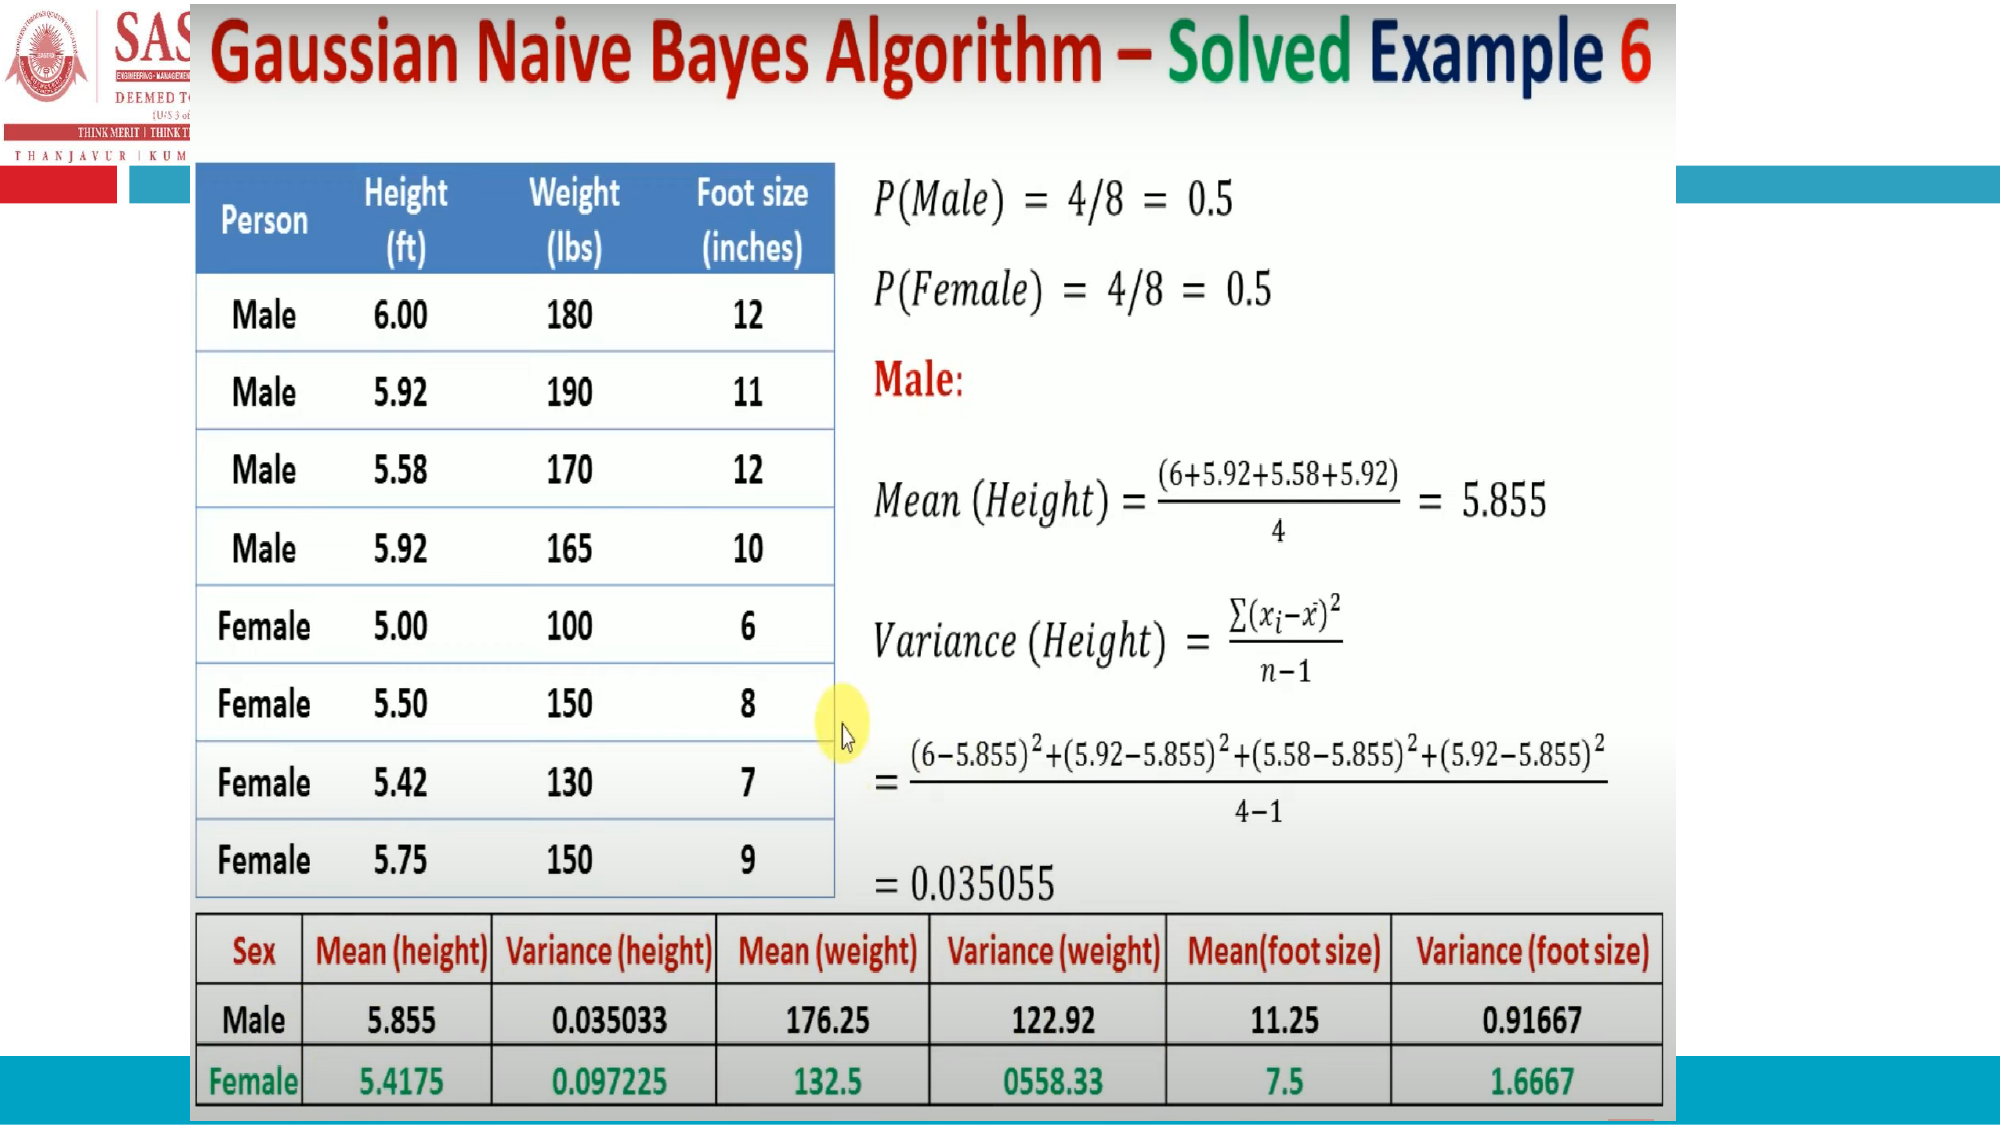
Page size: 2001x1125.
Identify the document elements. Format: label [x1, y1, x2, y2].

picture [2, 3, 1676, 1122]
